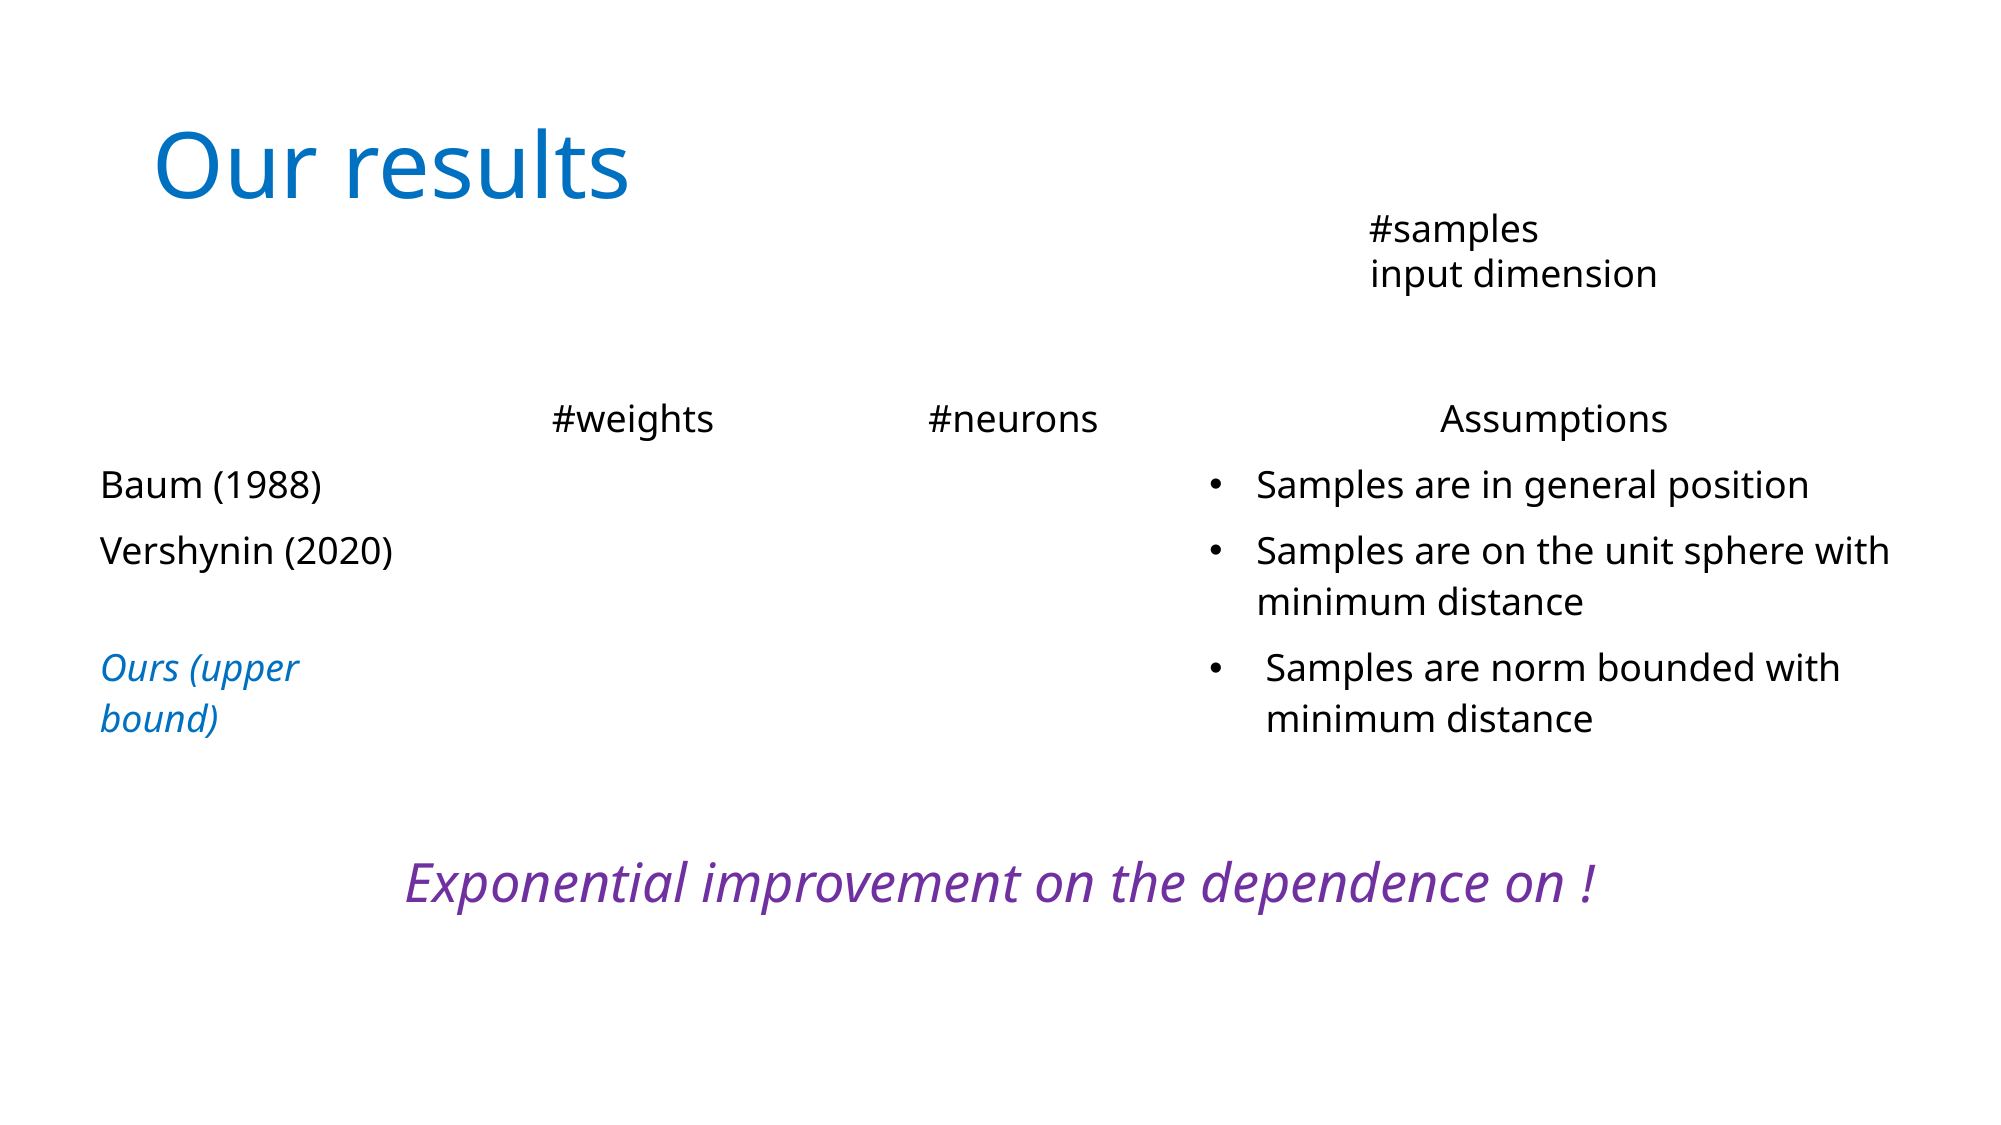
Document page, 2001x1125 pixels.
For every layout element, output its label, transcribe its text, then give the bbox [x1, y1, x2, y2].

title Our results [137, 59, 1863, 278]
